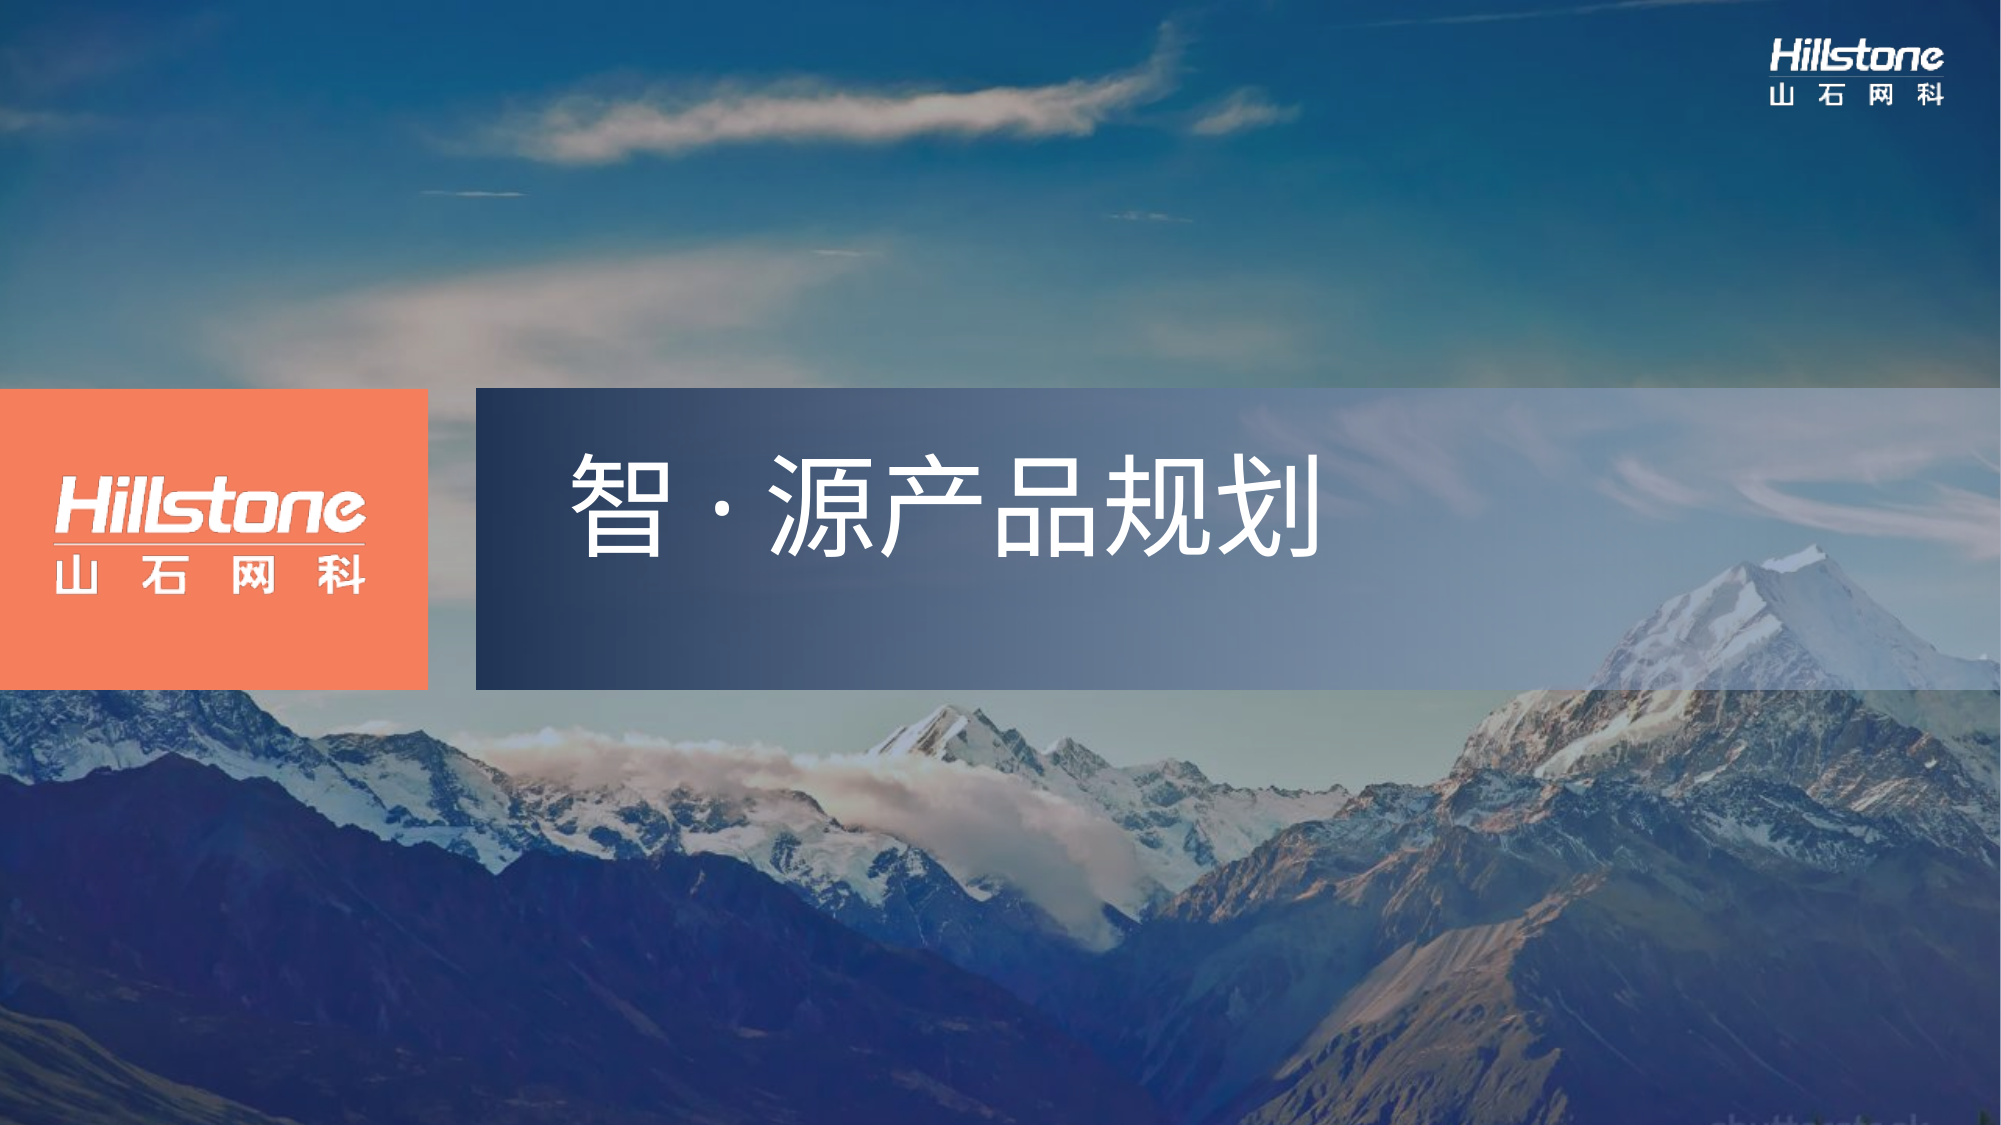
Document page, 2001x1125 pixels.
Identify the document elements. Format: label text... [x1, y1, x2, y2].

list 智·源产品规划 [552, 444, 1534, 583]
picture [0, 406, 428, 673]
picture [1728, 0, 1979, 150]
